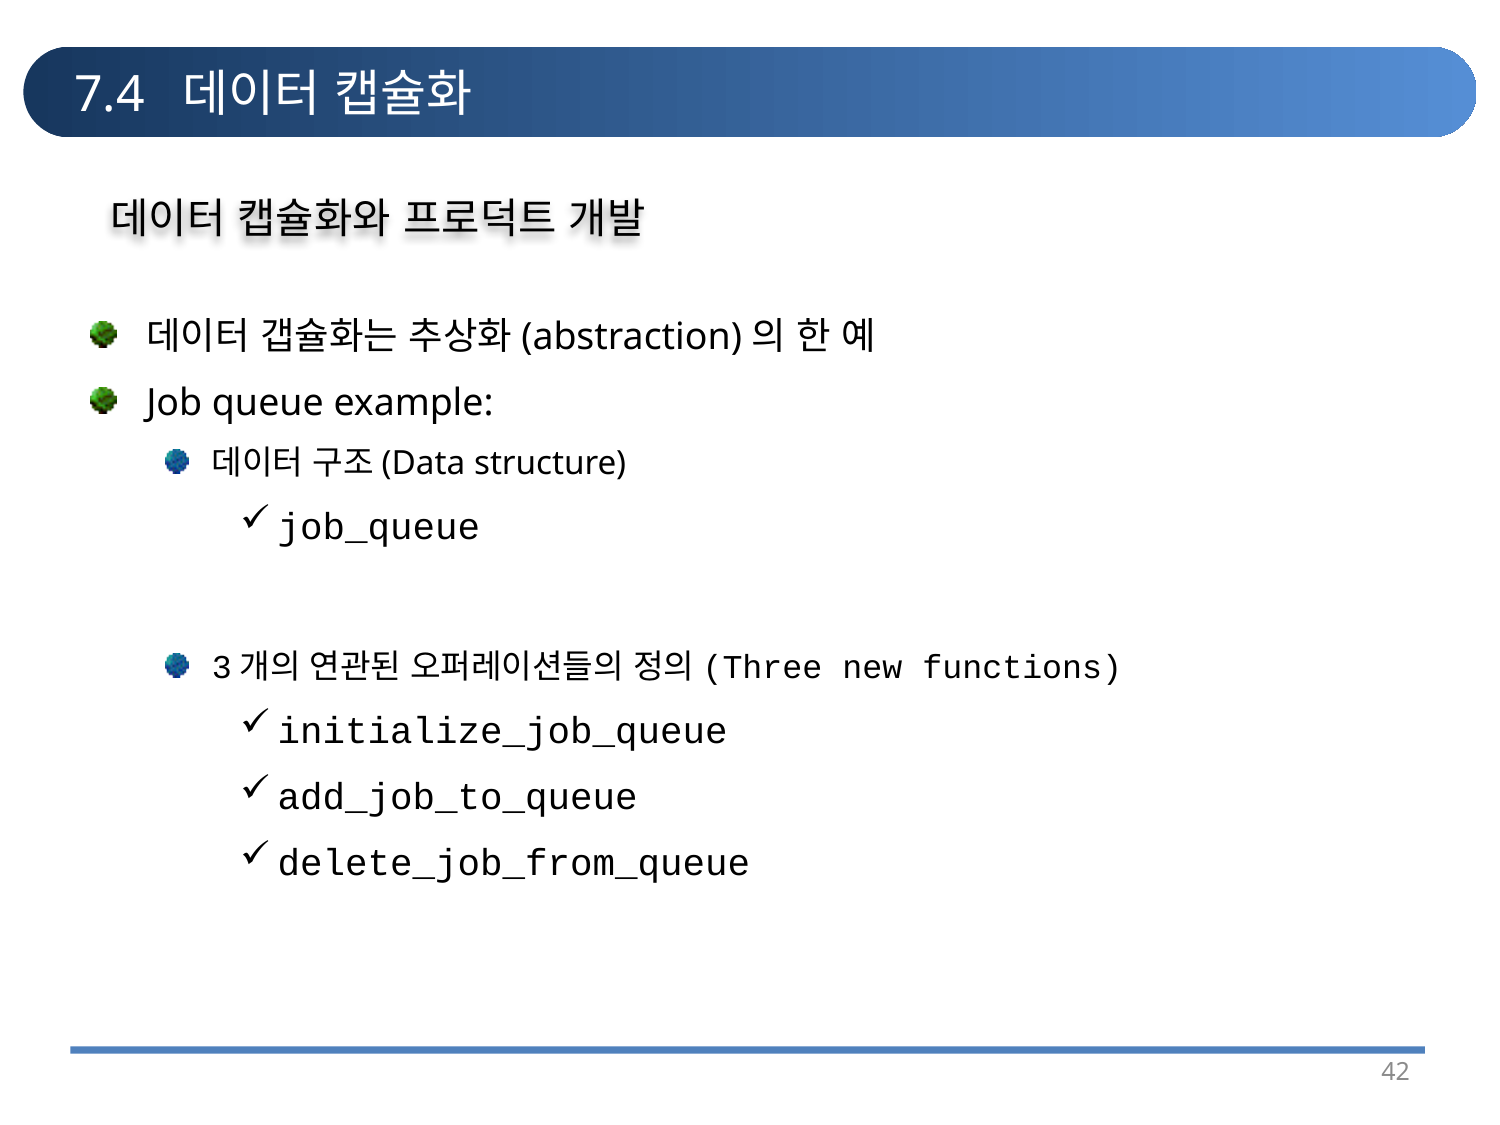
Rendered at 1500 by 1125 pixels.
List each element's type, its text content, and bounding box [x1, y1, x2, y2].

list 데이터 캡슐화와 프로덕트 개발 [60, 180, 696, 255]
picture [165, 653, 189, 678]
picture [165, 449, 189, 474]
slide_number 42 [1074, 1042, 1425, 1103]
list 데이터 갭슐화는 추상화(abstraction)의 한 예 Job queue example: 데이터 구조(Data structure) job_queue 3개의 연관된 오퍼레이션들의 정의(Three new functions) initialize_job_queue add_job_to_queue delete_job_from_queue [74, 290, 1471, 1006]
picture [90, 321, 117, 348]
picture [90, 387, 117, 414]
title 7.4 데이터 캡슐화 [59, 56, 1410, 126]
